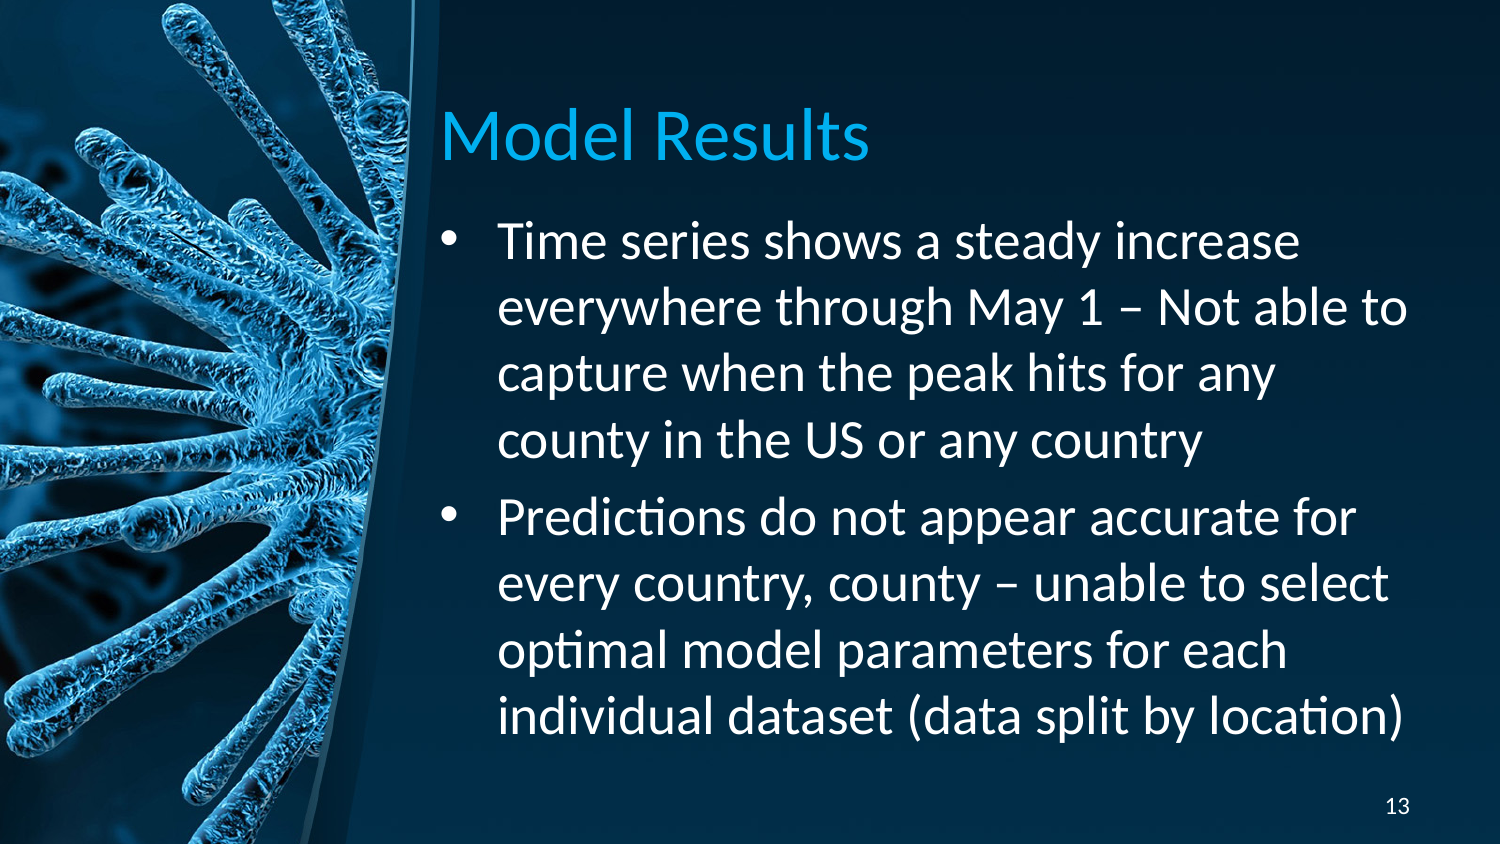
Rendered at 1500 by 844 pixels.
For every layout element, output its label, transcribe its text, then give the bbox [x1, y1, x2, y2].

title Model Results [424, 71, 1427, 191]
picture [0, 0, 1500, 844]
slide_number 13 [1074, 782, 1425, 827]
list Time series shows a steady increase everywhere through May 1 – Not able to capture when the peak hits for any county in the US or any country Predictions do not appear accurate for every country, county – unable to select optimal model parameters for each individual dataset (data split by location) [424, 196, 1427, 773]
picture [304, 0, 317, 5]
picture [222, 840, 232, 844]
